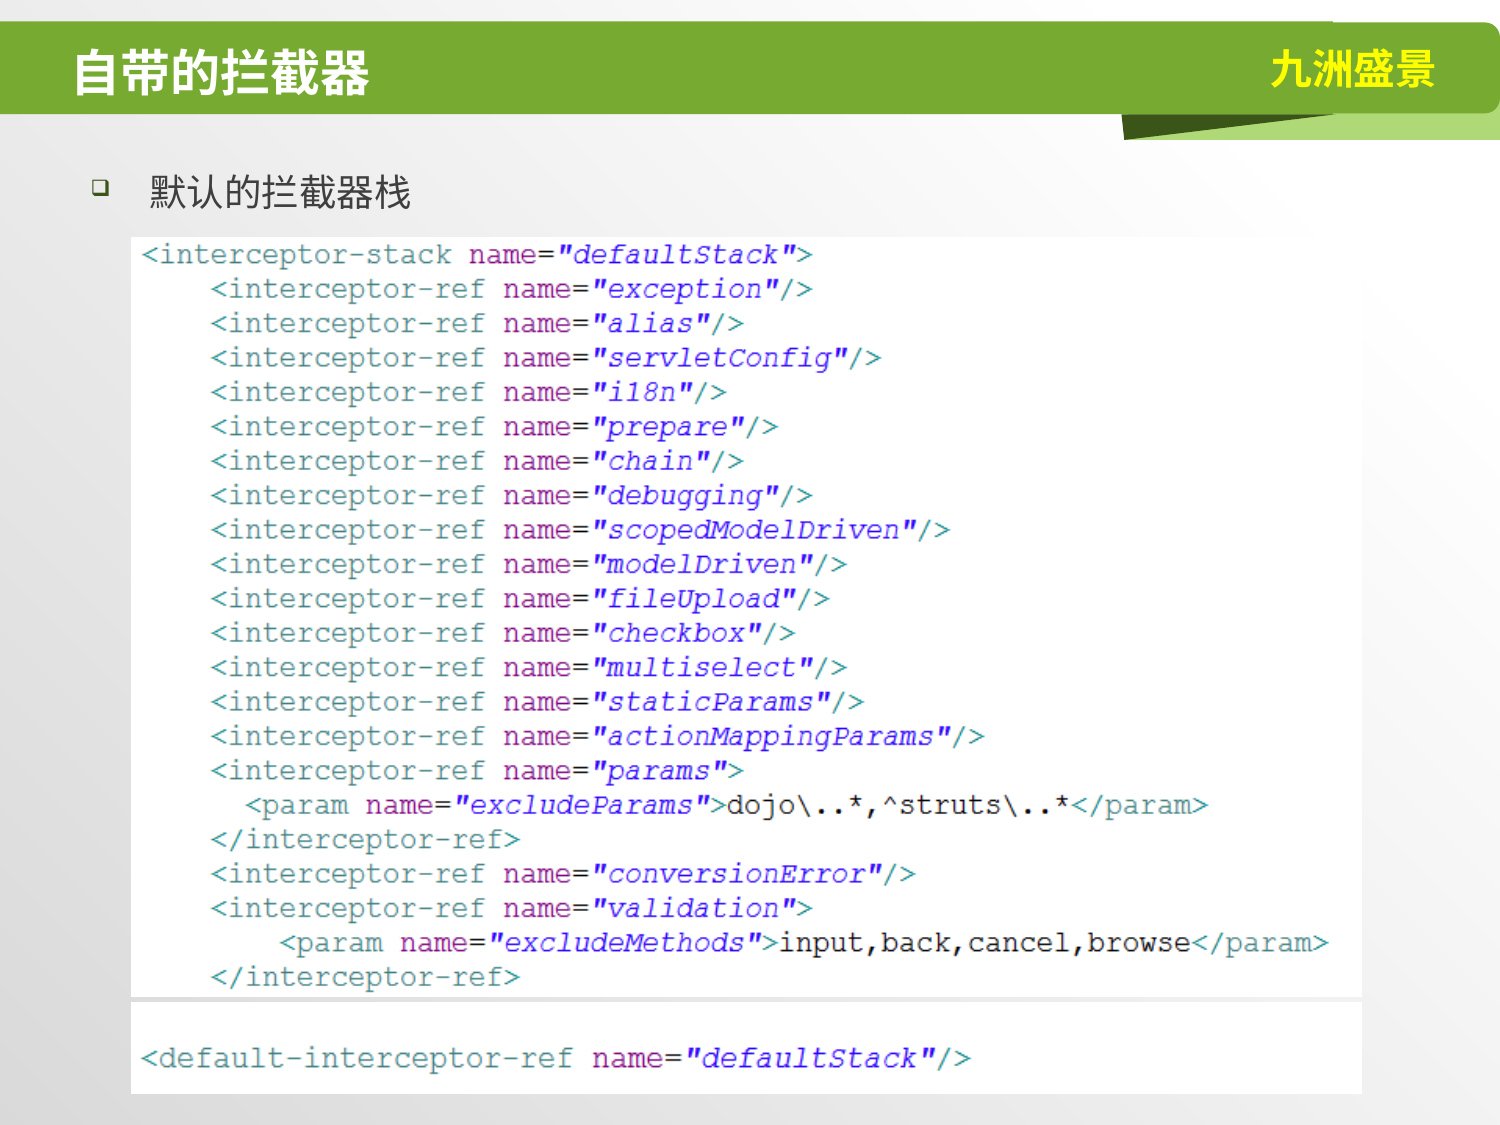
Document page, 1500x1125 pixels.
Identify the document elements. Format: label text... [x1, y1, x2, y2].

list 默认的拦截器栈 [75, 157, 1418, 1052]
title 自带的拦截器 [55, 25, 1318, 110]
picture [131, 1002, 1362, 1094]
picture [131, 237, 1362, 998]
